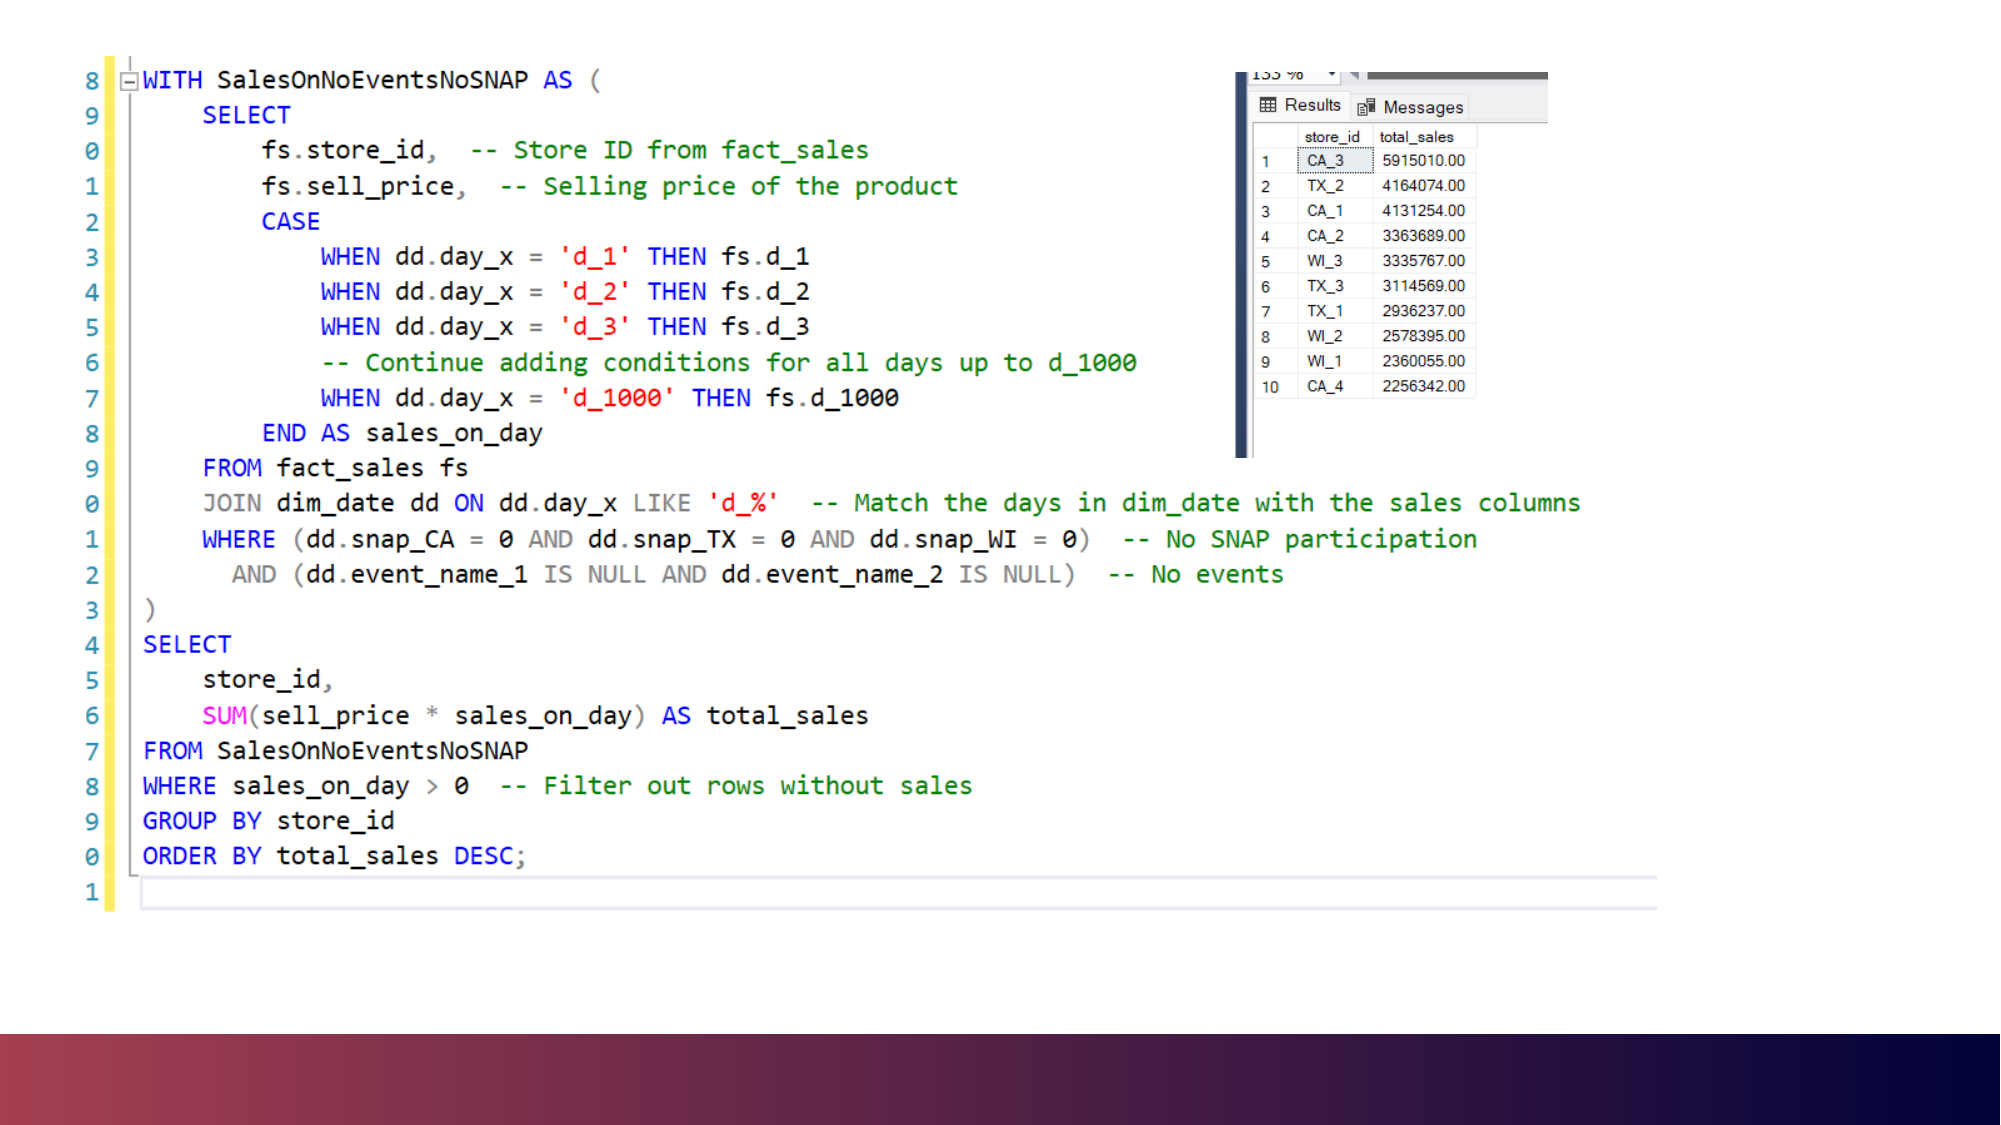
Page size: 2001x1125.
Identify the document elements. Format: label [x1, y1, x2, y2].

picture [84, 55, 1658, 968]
